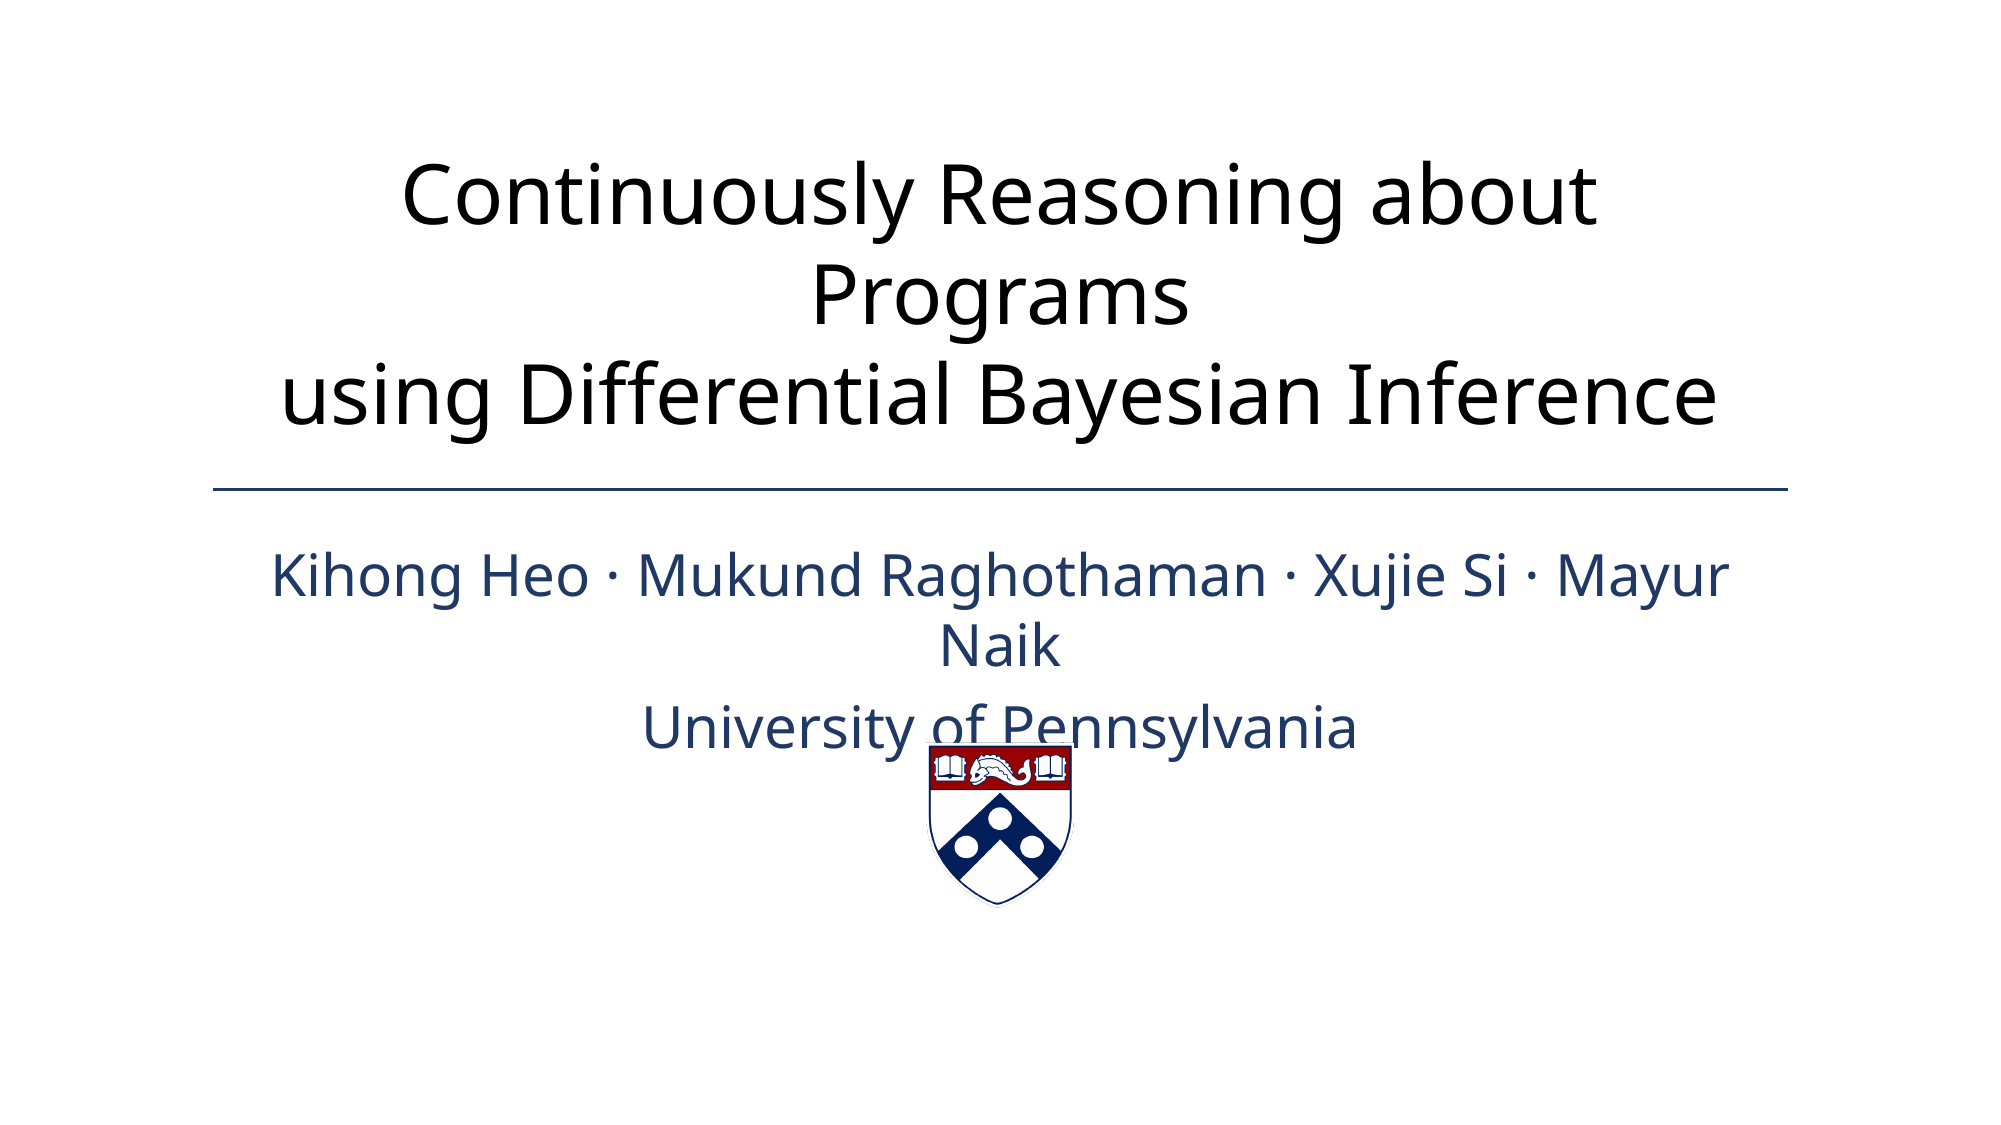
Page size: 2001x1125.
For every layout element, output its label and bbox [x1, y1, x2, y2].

text_box [212, 231, 1788, 908]
